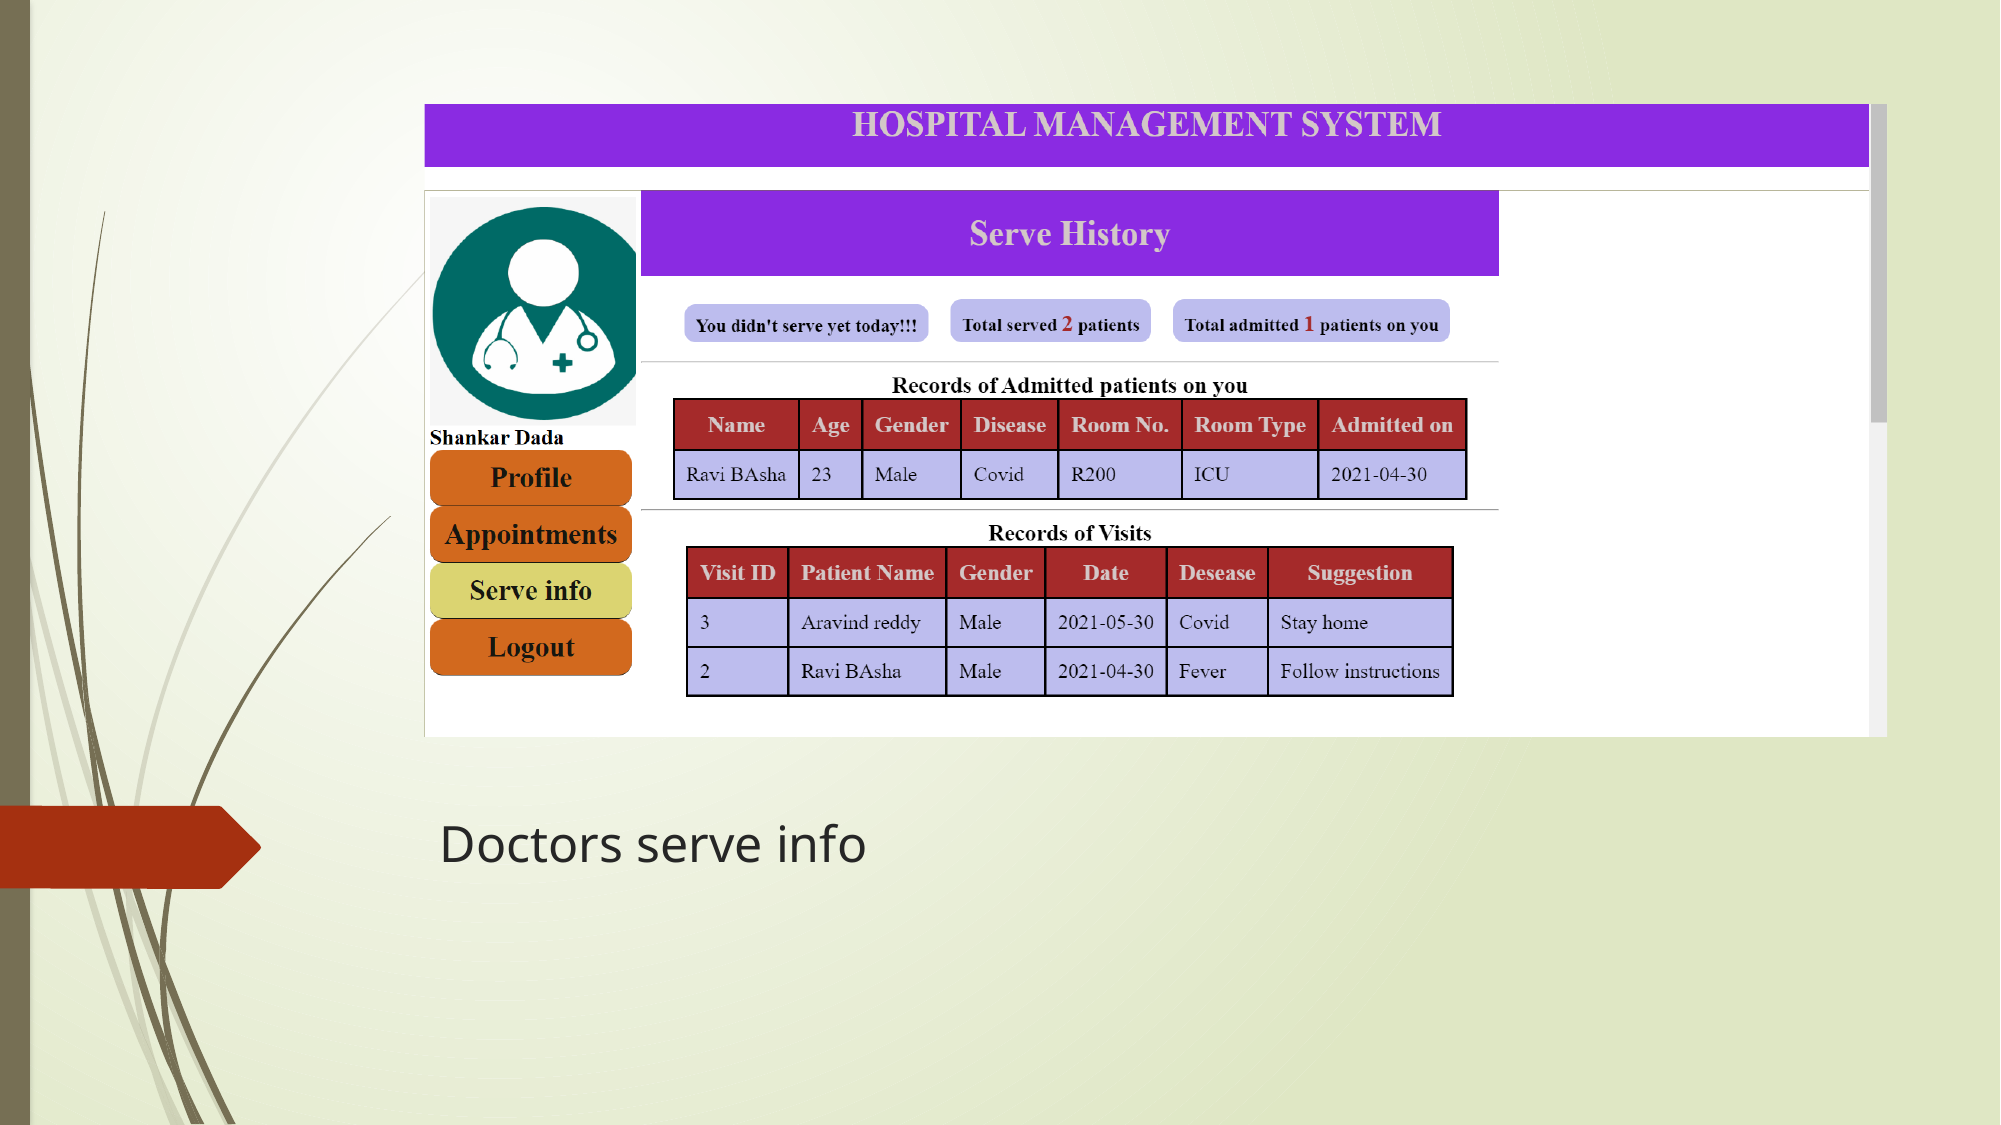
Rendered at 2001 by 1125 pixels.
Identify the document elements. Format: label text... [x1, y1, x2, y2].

title Doctors serve info [424, 787, 1888, 881]
picture [424, 103, 1888, 737]
